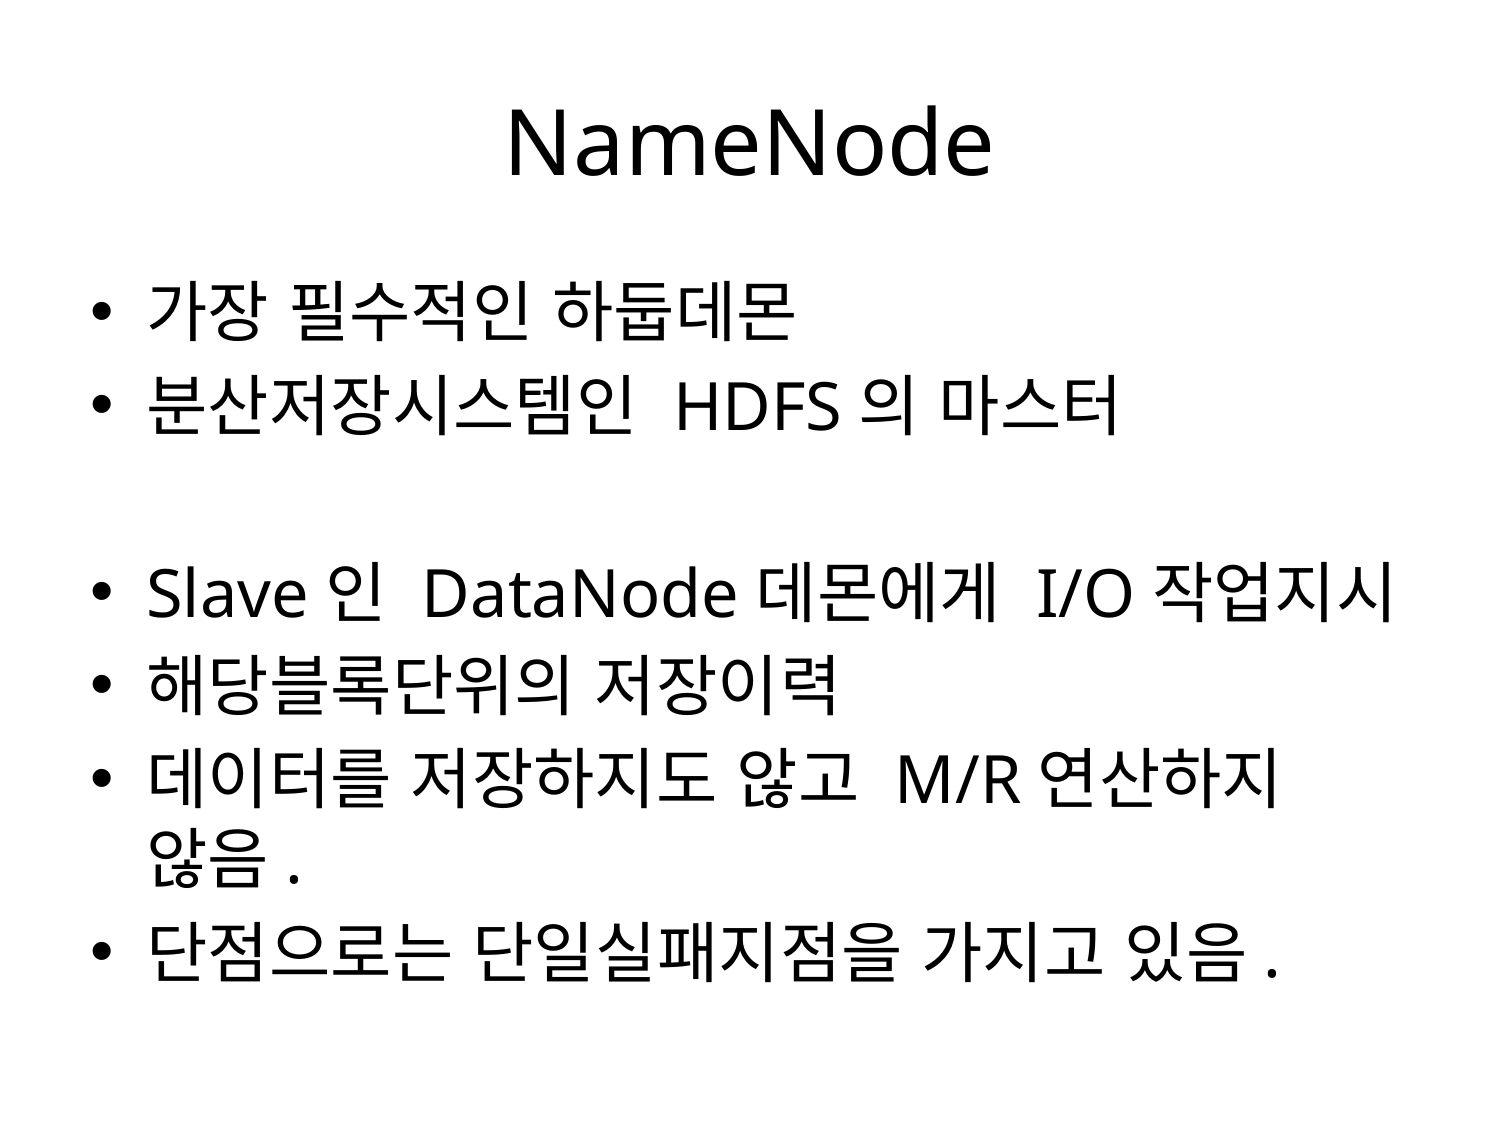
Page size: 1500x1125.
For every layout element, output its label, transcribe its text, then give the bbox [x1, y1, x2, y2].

list 가장 필수적인 하둡데몬 분산저장시스템인 HDFS의 마스터 Slave인 DataNode데몬에게 I/O작업지시 해당블록단위의 저장이력 데이터를 저장하지도 않고 M/R연산하지 않음. 단점으로는 단일실패지점을 가지고 있음. [75, 262, 1425, 1005]
title NameNode [75, 45, 1425, 233]
